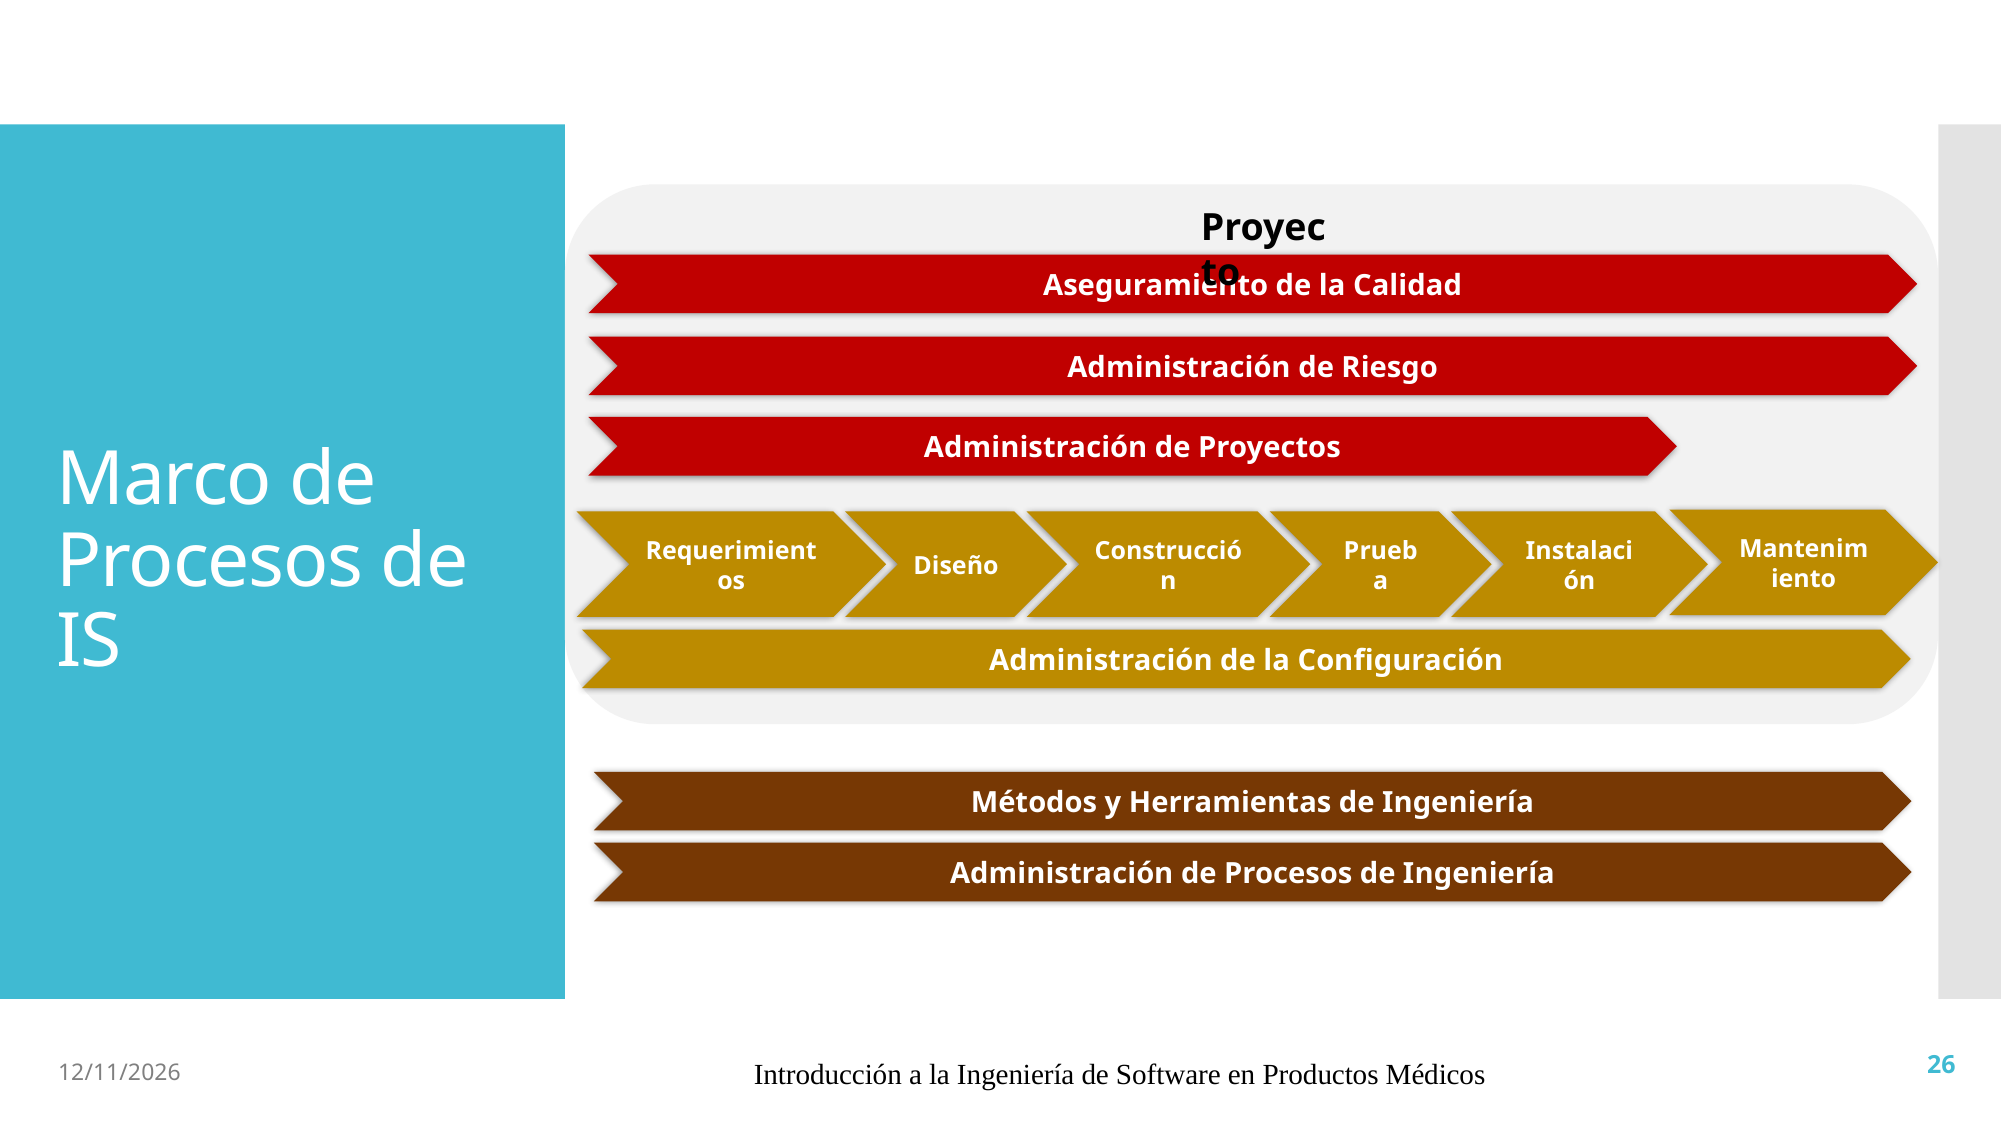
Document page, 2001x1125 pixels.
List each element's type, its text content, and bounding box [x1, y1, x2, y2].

title Marco de Procesos de IS [41, 184, 525, 940]
text_box Requerimientos [576, 511, 887, 617]
text_box Construcción [1026, 511, 1311, 617]
text_box Diseño [845, 511, 1068, 617]
text_box Métodos y Herramientas de Ingeniería [593, 771, 1912, 831]
text_box Administración de Procesos de Ingeniería [593, 842, 1912, 902]
text_box Proyecto [1186, 196, 1355, 301]
text_box Administración de Proyectos [588, 416, 1677, 476]
footer Introducción a la Ingeniería de Software en Productos Médicos [634, 1042, 1605, 1103]
text_box [587, 572, 1939, 725]
text_box Administración de Riesgo [588, 336, 1918, 396]
slide_number 26 [1719, 1036, 1971, 1096]
text_box Mantenimiento [1669, 509, 1939, 616]
text_box [564, 183, 1939, 685]
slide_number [43, 1042, 493, 1103]
text_box Administración de la Configuración [581, 629, 1911, 689]
text_box Prueba [1269, 511, 1492, 617]
text_box Aseguramiento de la Calidad [588, 254, 1918, 314]
text_box Instalación [1451, 511, 1708, 617]
